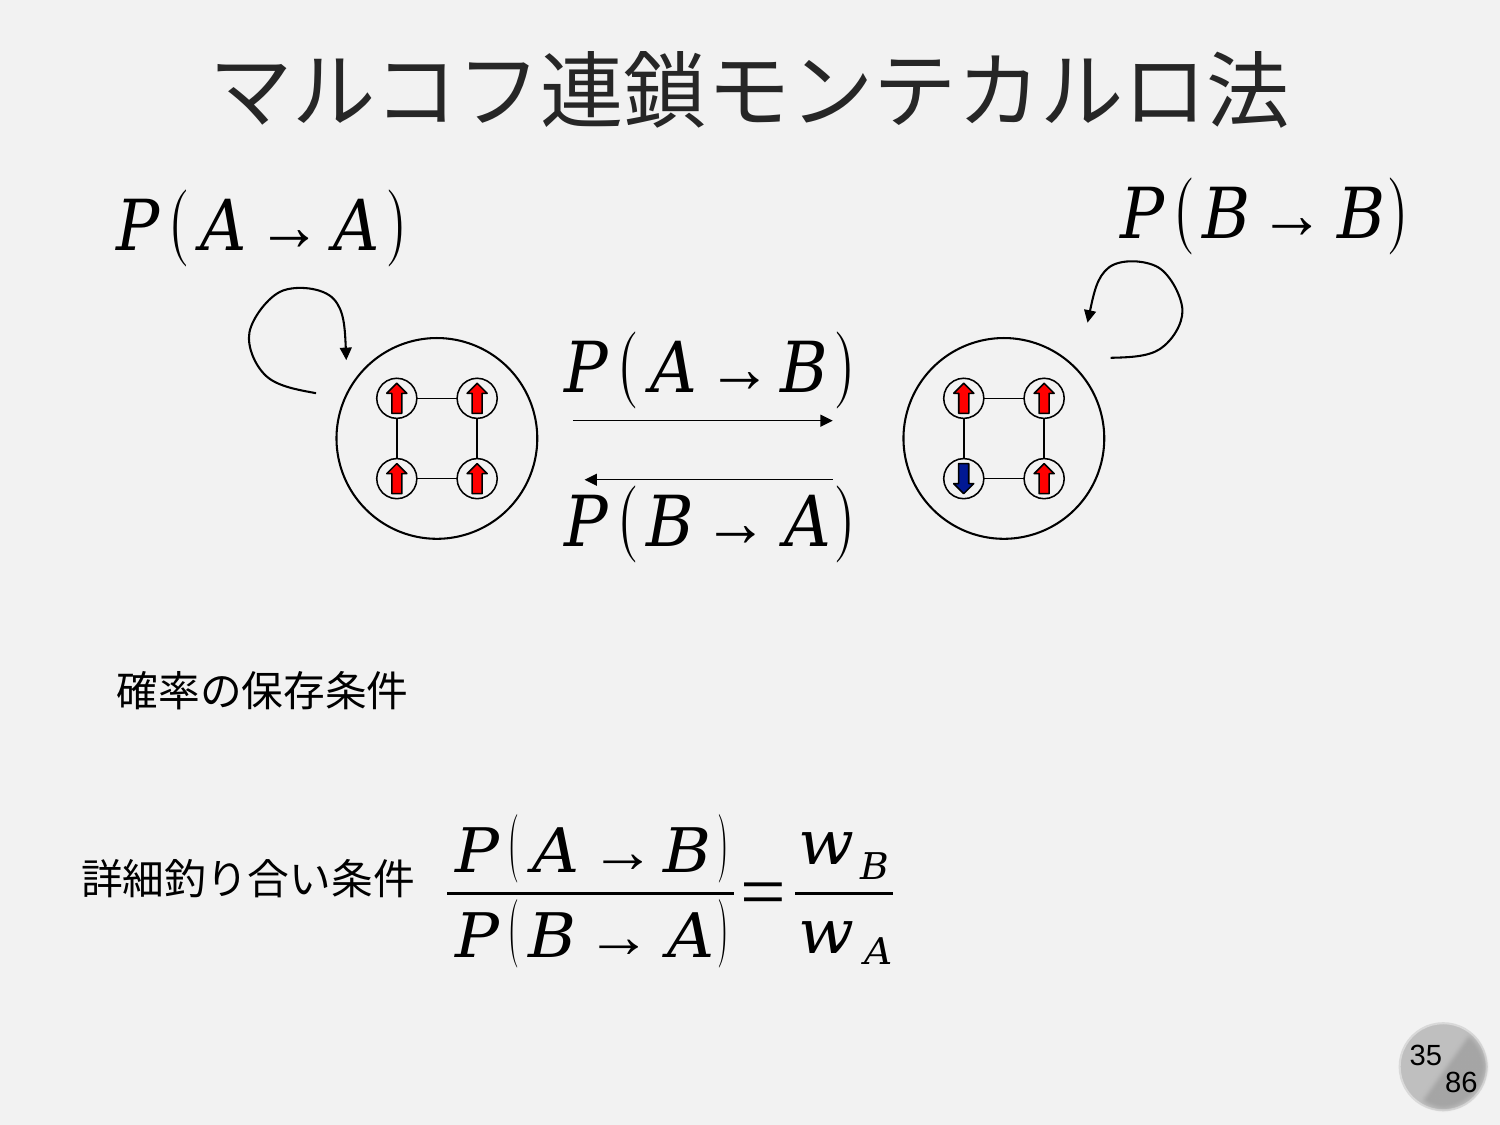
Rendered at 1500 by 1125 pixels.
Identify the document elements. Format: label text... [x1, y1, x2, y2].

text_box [903, 337, 1105, 539]
text_box [247, 286, 347, 395]
text_box 詳細釣り合い条件 [66, 846, 431, 911]
text_box [1084, 260, 1184, 359]
text_box 確率の保存条件 [101, 656, 424, 722]
list マルコフ連鎖モンテカルロ法 [0, 31, 1500, 155]
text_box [336, 337, 538, 539]
